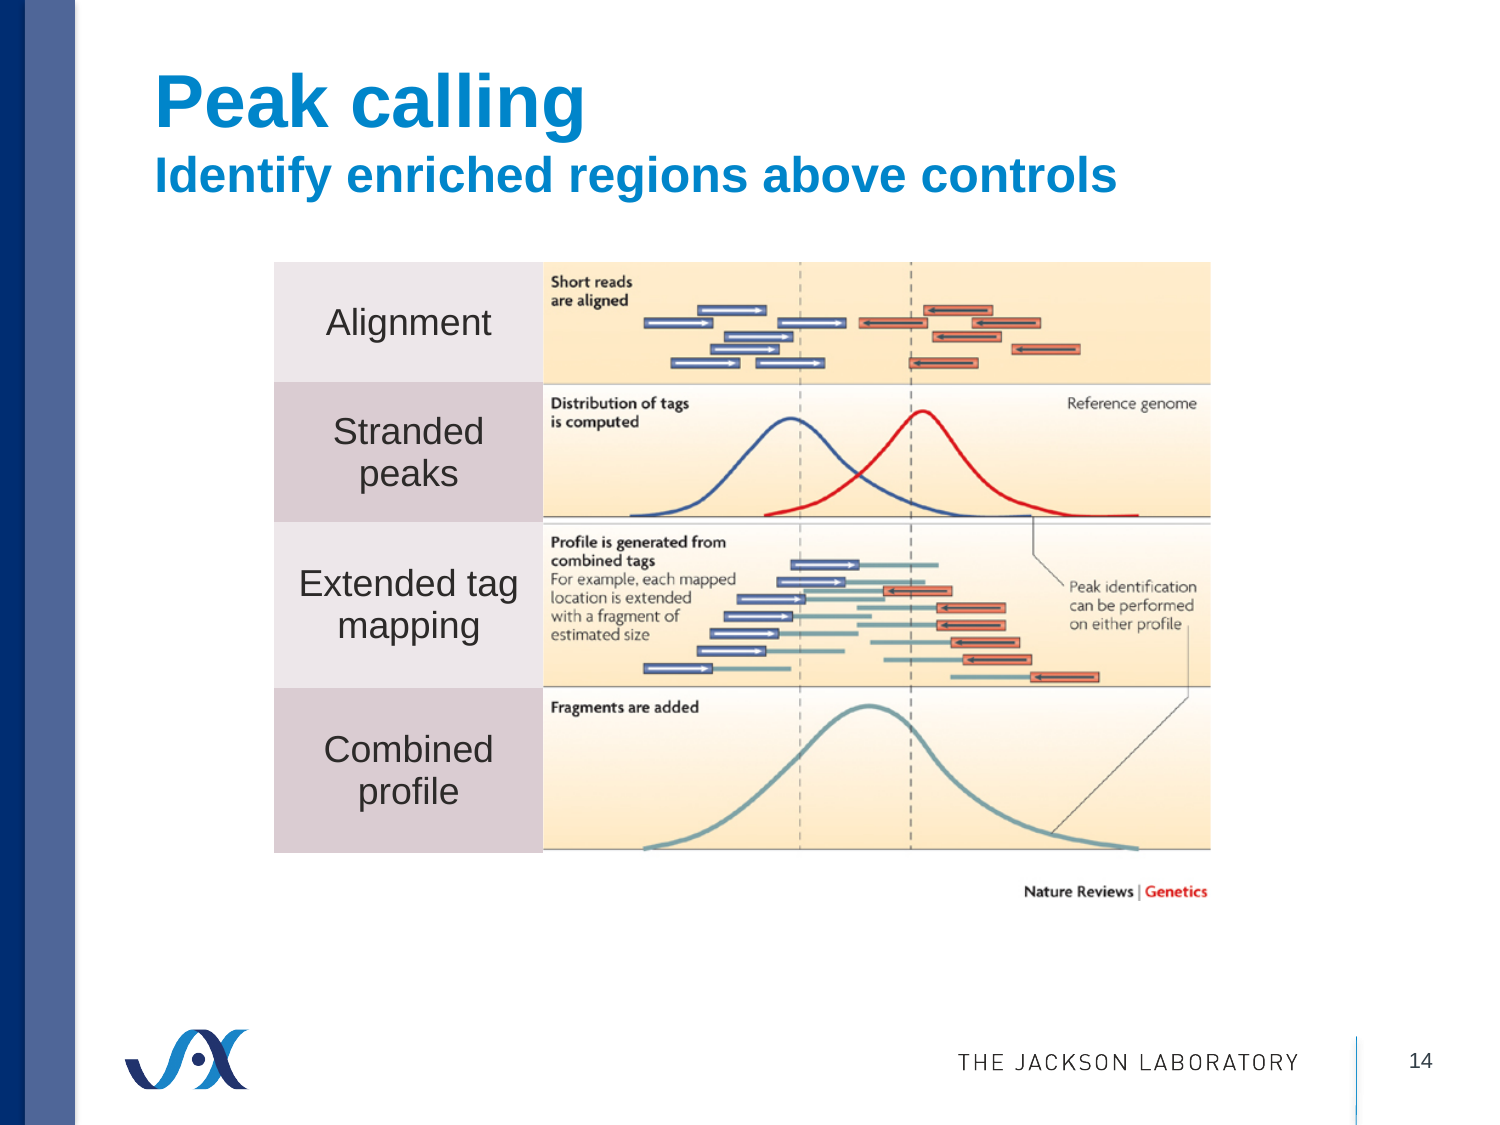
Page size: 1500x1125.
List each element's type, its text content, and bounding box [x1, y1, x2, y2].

picture [543, 261, 1211, 902]
slide_number 14 [1097, 1030, 1448, 1091]
table_cell Combined profile [274, 688, 537, 853]
title Peak calling Identify enriched regions above controls [154, 45, 1448, 233]
table_cell Stranded peaks [274, 382, 537, 522]
table_header Alignment [274, 262, 540, 382]
picture [957, 1051, 1097, 1076]
table_cell Extended tag mapping [274, 522, 537, 688]
picture [110, 1011, 268, 1106]
